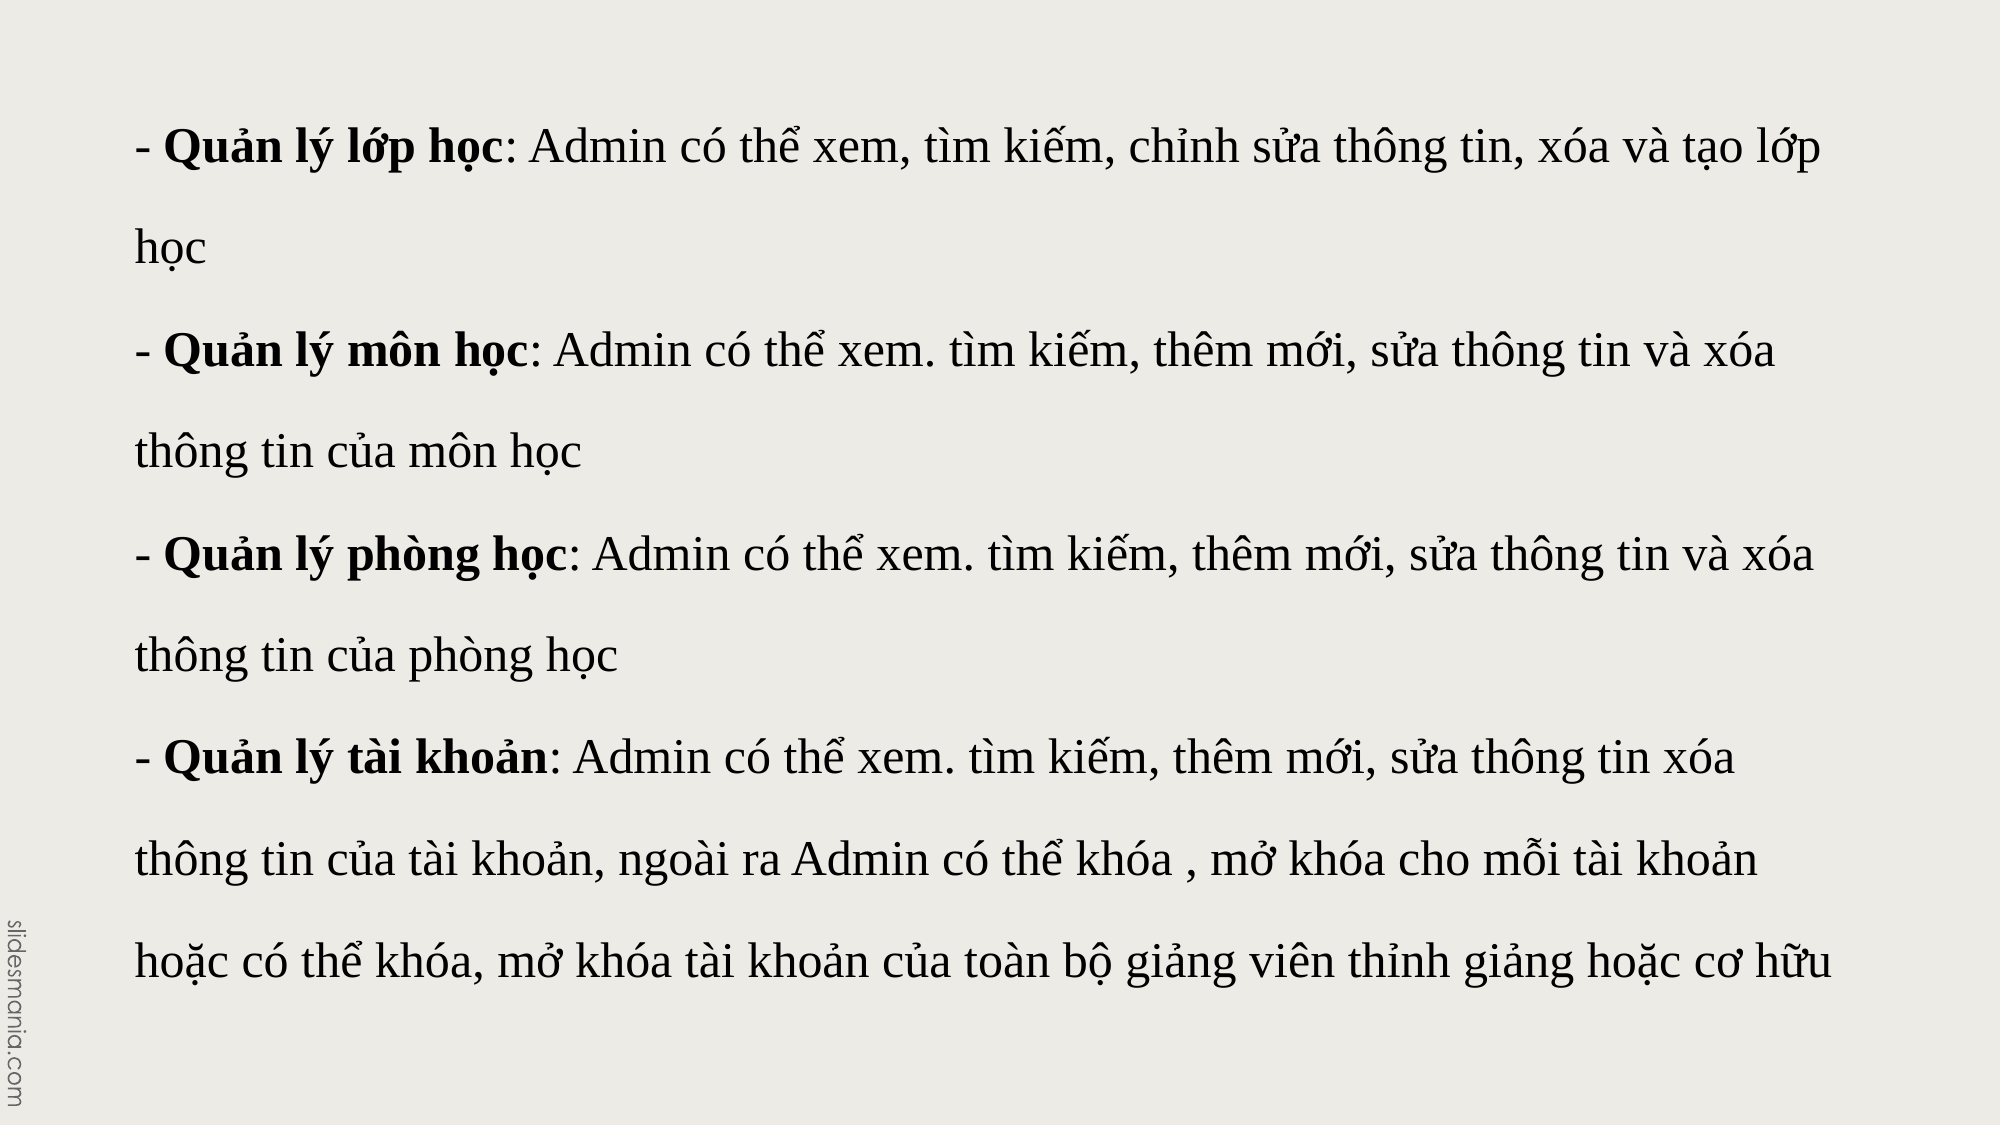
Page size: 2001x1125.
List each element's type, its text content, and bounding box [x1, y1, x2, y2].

list - Quản lý lớp học: Admin có thể xem, tìm kiếm, chỉnh sửa thông tin, xóa và tạo lớp học - Quản lý môn học: Admin có thể xem. tìm kiếm, thêm mới, sửa thông tin và xóa thông tin của môn học - Quản lý phòng học: Admin có thể xem. tìm kiếm, thêm mới, sửa thông tin và xóa thông tin của phòng học - Quản lý tài khoản: Admin có thể xem. tìm kiếm, thêm mới, sửa thông tin xóa thông tin của tài khoản, ngoài ra Admin có thể khóa , mở khóa cho mỗi tài khoản hoặc có thể khóa, mở khóa tài khoản của toàn bộ giảng viên thỉnh giảng hoặc cơ hữu [114, 49, 1879, 1086]
